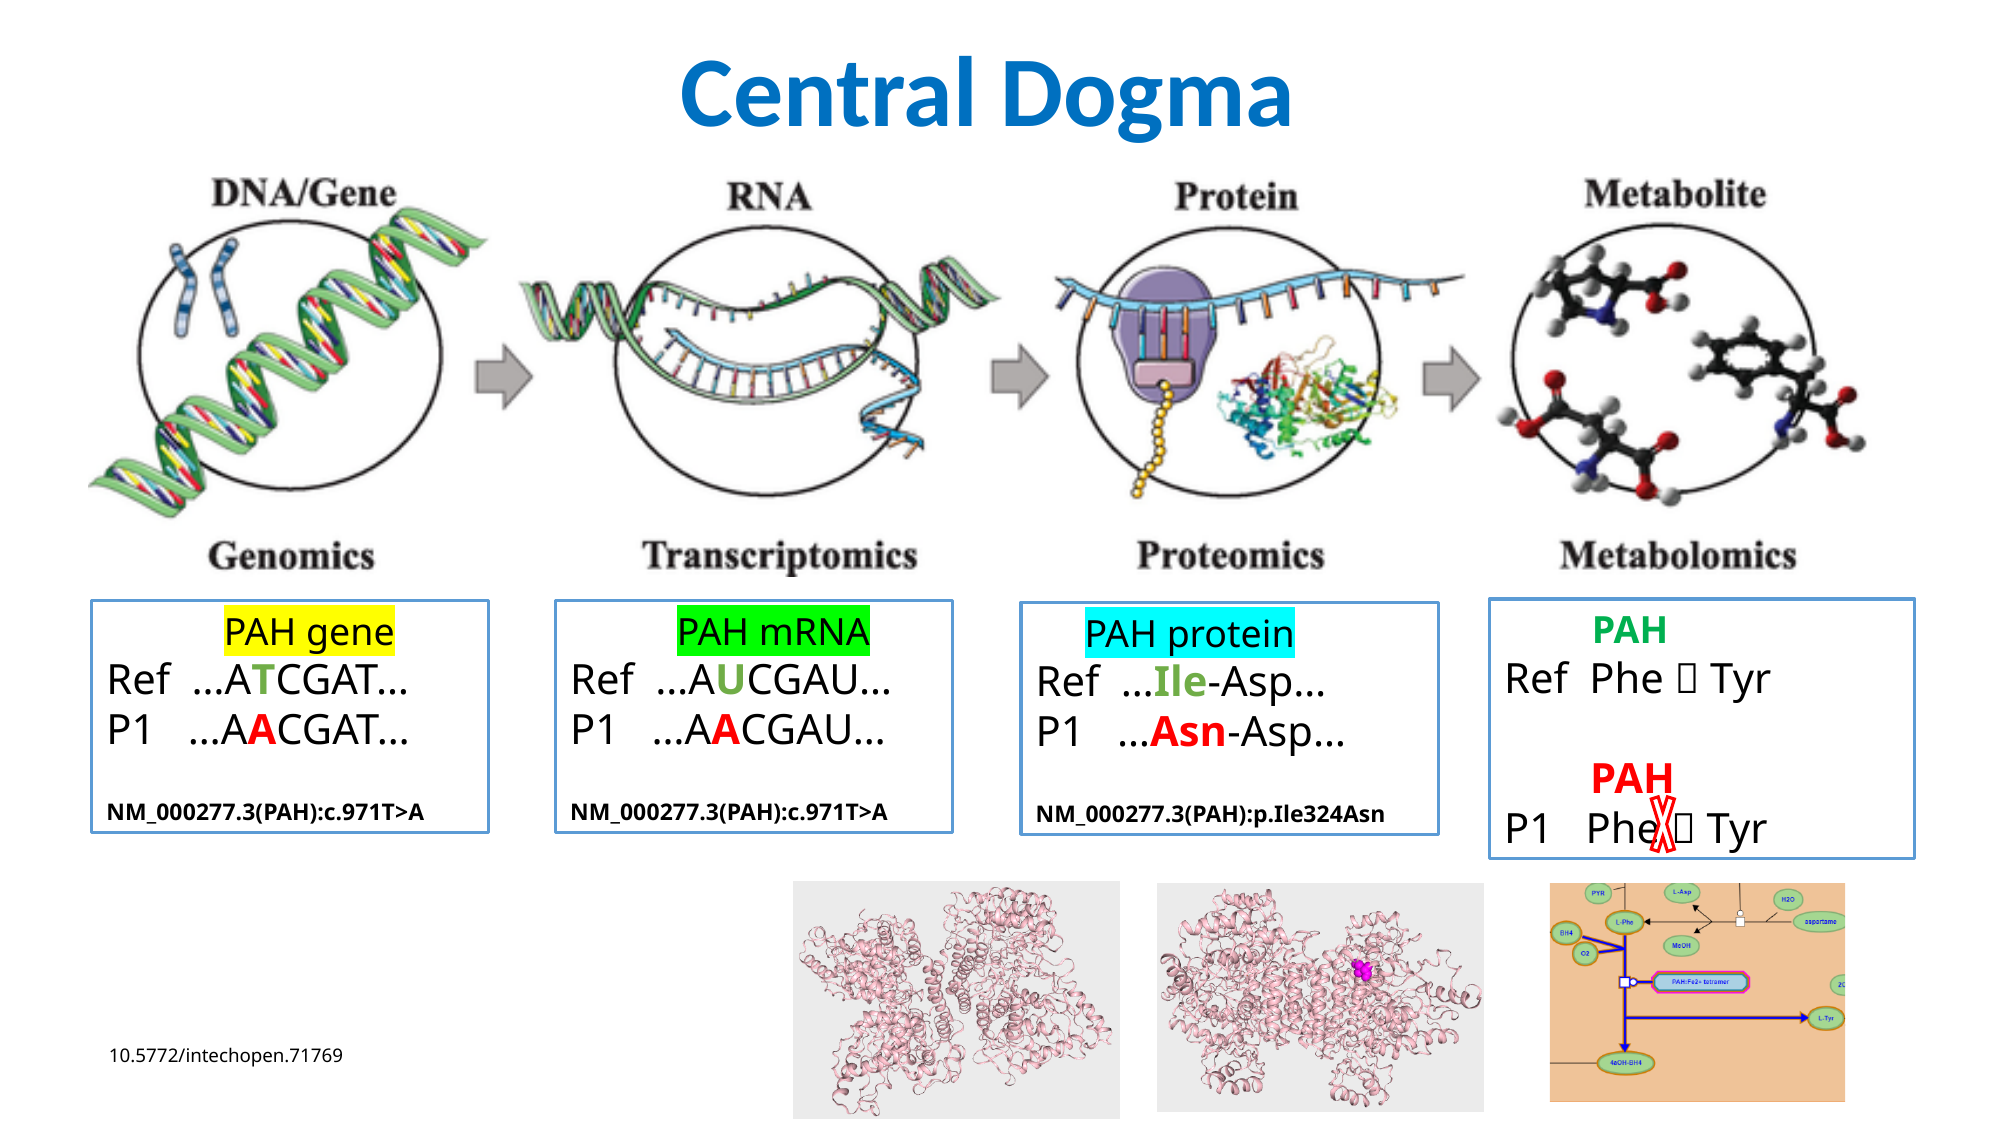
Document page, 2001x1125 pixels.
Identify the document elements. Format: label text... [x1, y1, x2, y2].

title Central Dogma [213, 25, 1762, 164]
text_box 10.5772/intechopen.71769 [94, 1036, 491, 1074]
text_box PAH mRNA Ref …AUCGAU… P1 …AACGAU… NM_000277.3(PAH):c.971T>A [555, 600, 953, 833]
picture [1549, 883, 1846, 1102]
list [88, 176, 1876, 578]
picture [1157, 883, 1484, 1112]
text_box PAH protein Ref …Ile-Asp… P1 …Asn-Asp… NM_000277.3(PAH):p.Ile324Asn [1020, 602, 1439, 835]
text_box [1649, 795, 1676, 853]
text_box [0, 882, 2000, 1125]
text_box PAH Ref Phe  Tyr PAH P1 Phe  Tyr [1489, 598, 1915, 859]
text_box PAH gene Ref …ATCGAT… P1 …AACGAT… NM_000277.3(PAH):c.971T>A [91, 600, 489, 833]
picture [793, 881, 1120, 1119]
